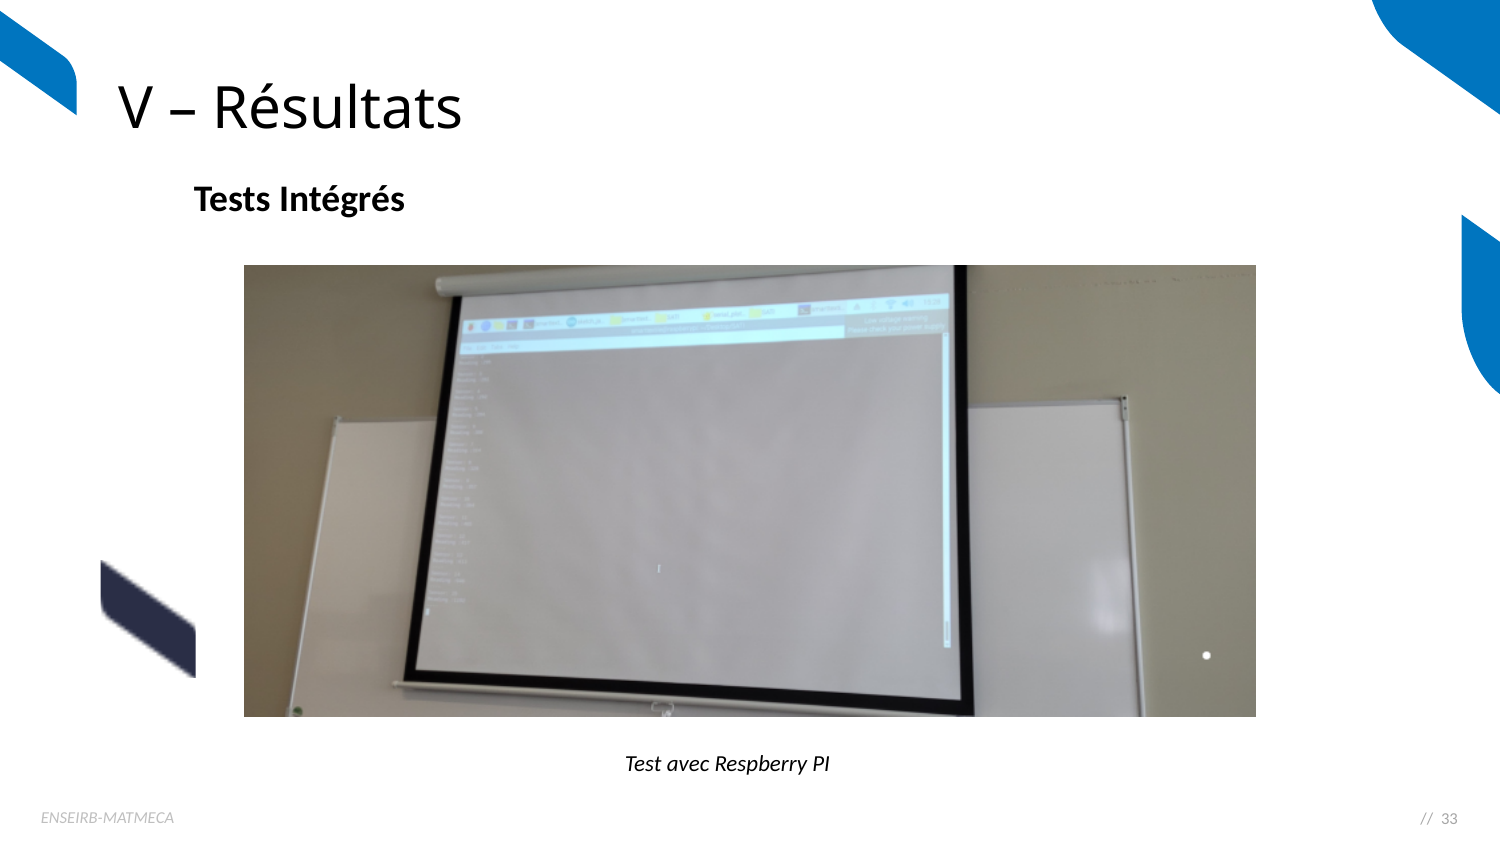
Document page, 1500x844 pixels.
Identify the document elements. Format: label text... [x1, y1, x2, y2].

text_box Test avec Respberry PI [352, 740, 1103, 783]
picture [244, 265, 1256, 717]
picture [100, 559, 196, 678]
title V – Résultats [103, 27, 1397, 191]
text_box Tests Intégrés [179, 166, 930, 226]
